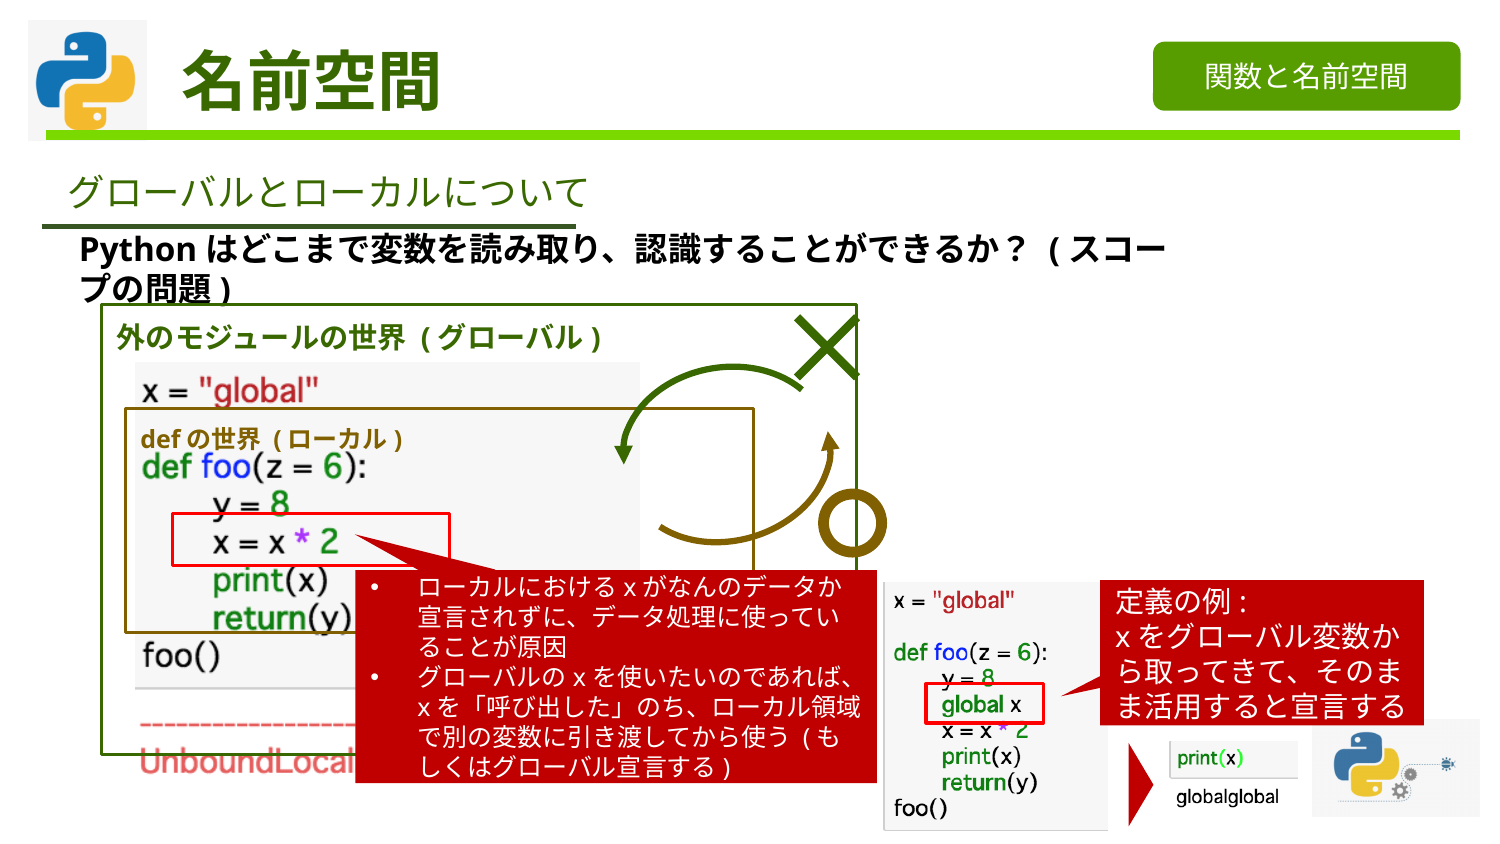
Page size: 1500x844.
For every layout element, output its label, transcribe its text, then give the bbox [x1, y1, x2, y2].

text_box グローバルとローカルについて [52, 165, 632, 218]
list Pythonはどこまで変数を読み取り、認識することができるか？ (スコープの問題) [44, 239, 1201, 297]
text_box [640, 366, 803, 462]
picture [883, 582, 1108, 831]
text_box [659, 431, 837, 543]
picture [1312, 719, 1480, 817]
text_box [792, 312, 862, 382]
text_box [1127, 739, 1155, 831]
picture [135, 362, 640, 778]
text_box [817, 487, 889, 559]
picture [28, 20, 147, 141]
picture [1166, 741, 1298, 826]
text_box 定義の例: xをグローバル変数から取ってきて、そのまま活用すると宣言する [1100, 580, 1424, 726]
text_box 外のモジュールの世界 (グローバル) [101, 304, 857, 755]
title 名前空間 [166, 40, 1461, 127]
text_box 関数と名前空間 [1151, 40, 1462, 112]
text_box ローカルにおけるxがなんのデータか宣言されずに、データ処理に使っていることが原因 グローバルのxを使いたいのであれば、xを「呼び出した」のち、ローカル領域で別の変数に引き渡してから使う (もしくはグローバル宣言する) [355, 570, 877, 784]
